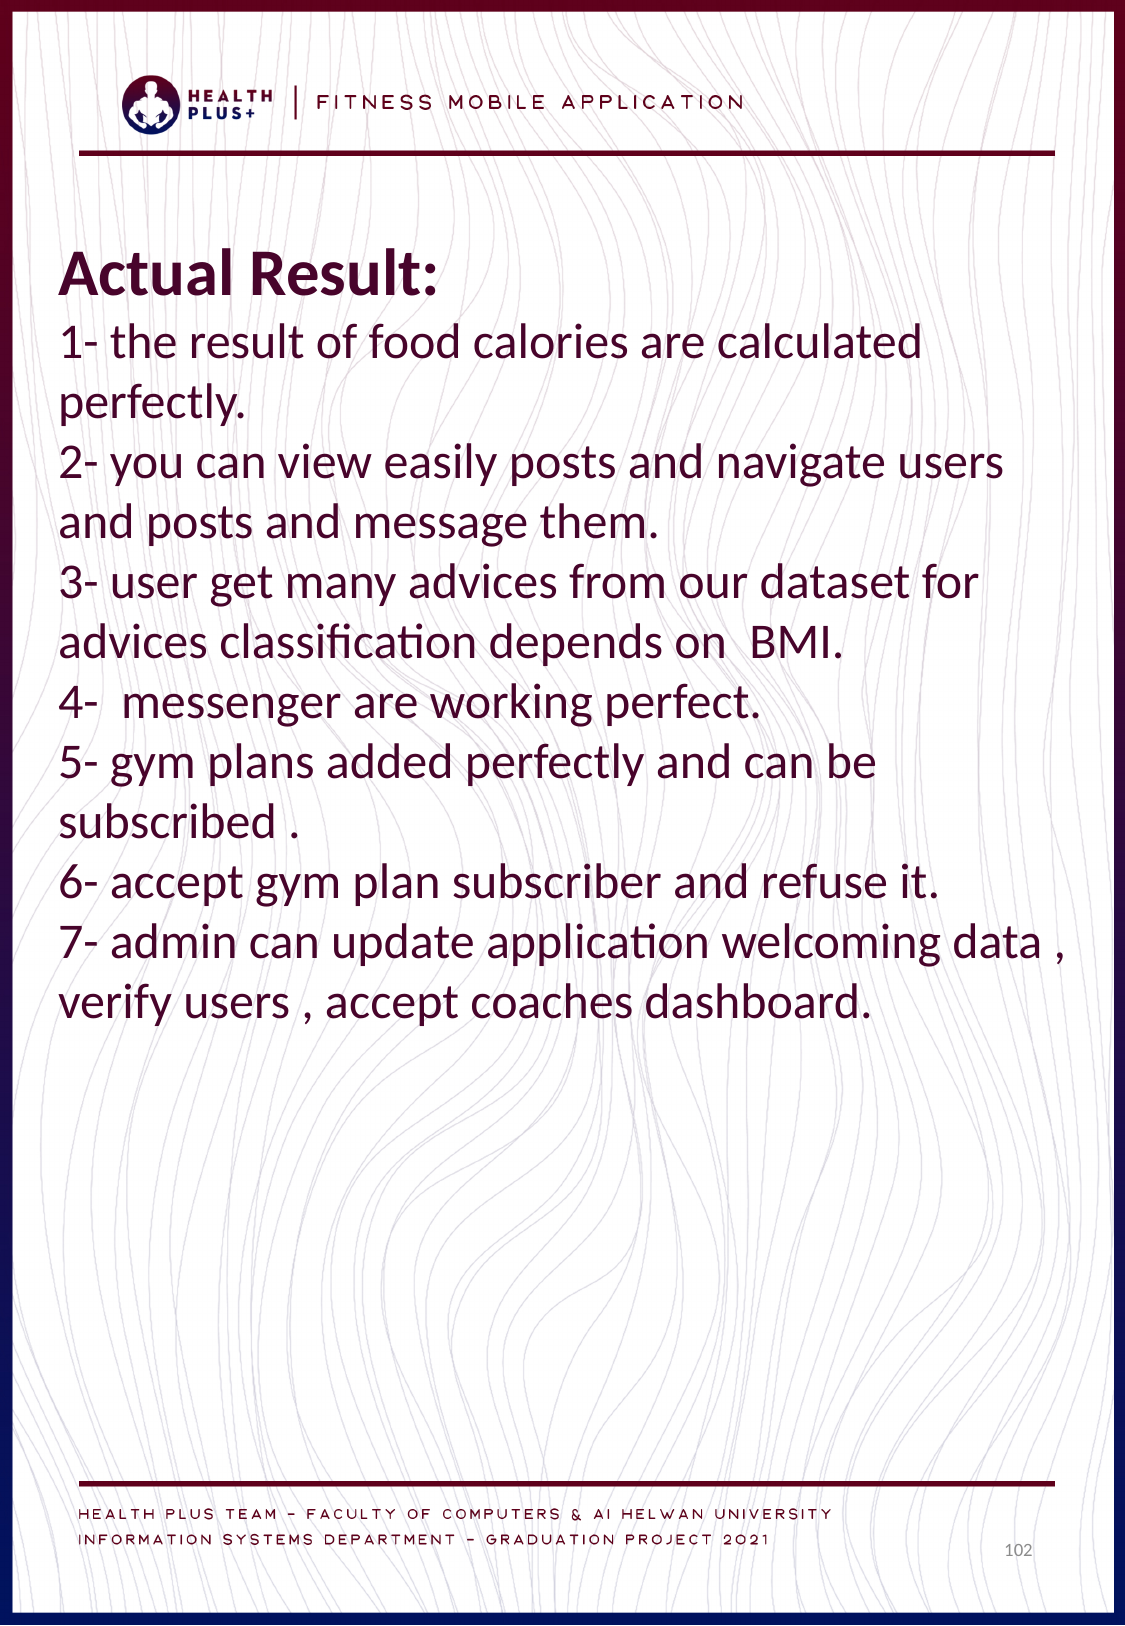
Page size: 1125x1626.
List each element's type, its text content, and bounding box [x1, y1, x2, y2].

picture [0, 0, 1125, 1625]
text_box Actual Result: 1- the result of food calories are calculated perfectly. 2- you can view easily posts and navigate users and posts and message them. 3- user get many advices from our dataset for advices classification depends on BMI. 4- messenger are working perfect. 5- gym plans added perfectly and can be subscribed . 6- accept gym plan subscriber and refuse it. 7- admin can update application welcoming data , verify users , accept coaches dashboard. [43, 221, 1085, 1037]
slide_number 102 [794, 1506, 1048, 1593]
